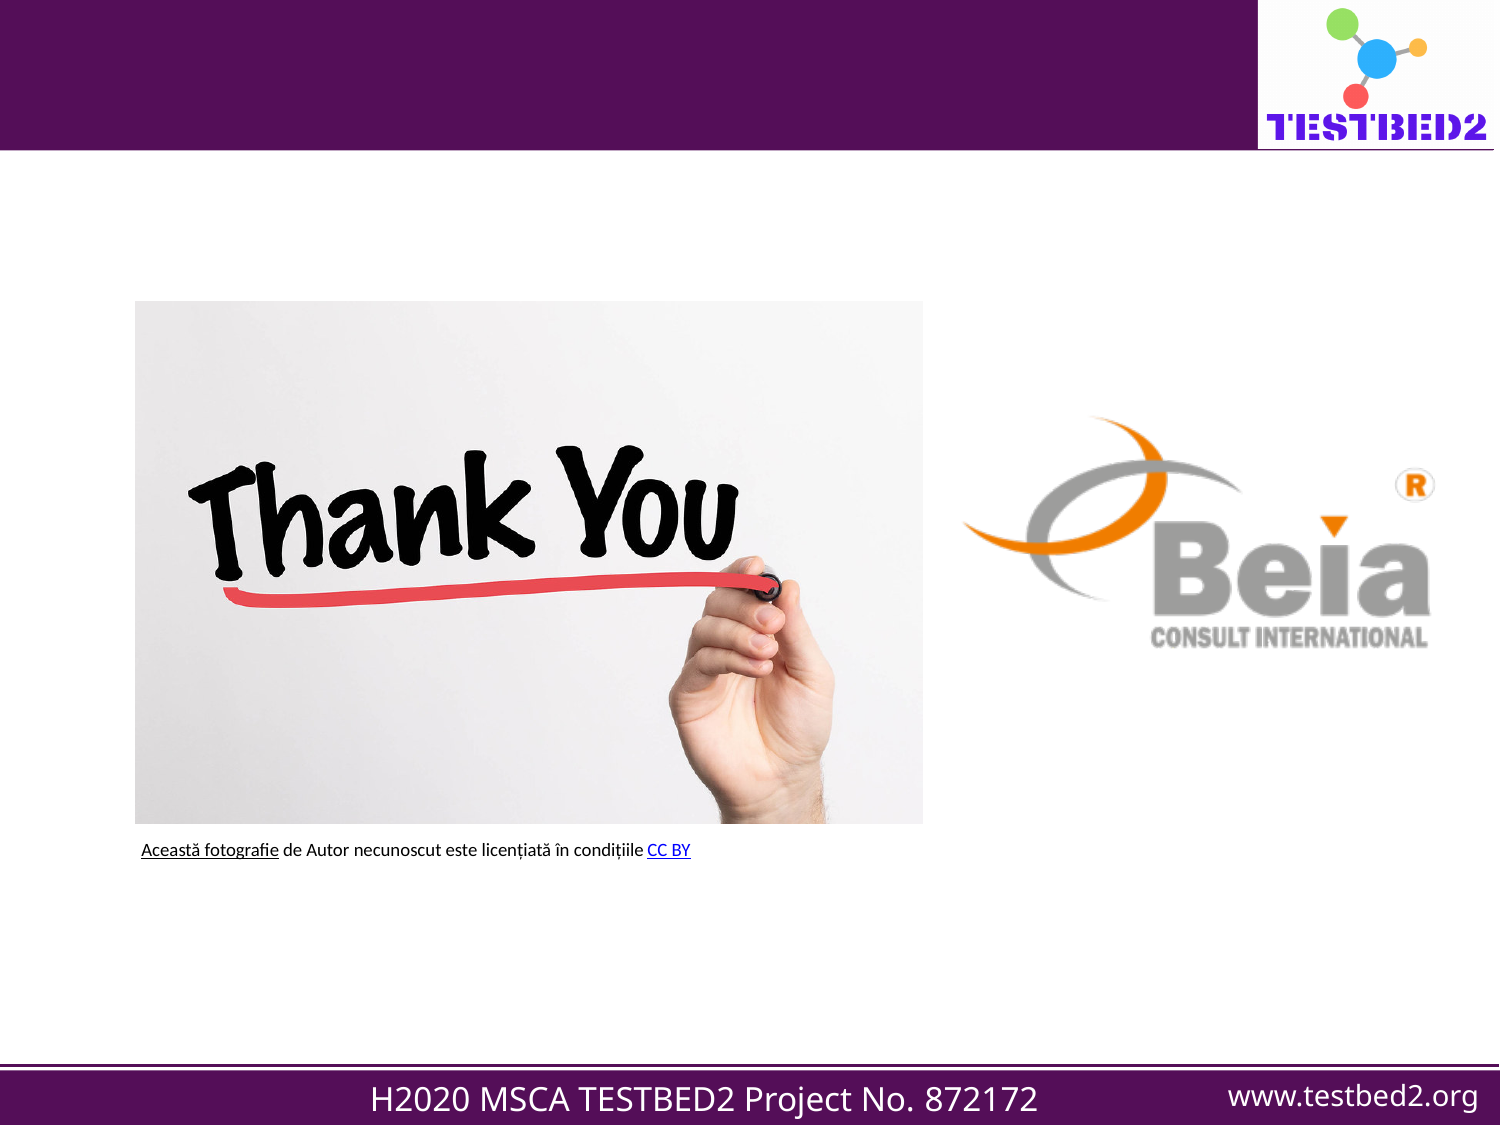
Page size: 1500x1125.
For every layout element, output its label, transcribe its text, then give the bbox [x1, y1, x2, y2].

picture [135, 300, 1500, 825]
text_box Această fotografie de Autor necunoscut este licențiată în condițiile CC BY [126, 830, 1208, 868]
